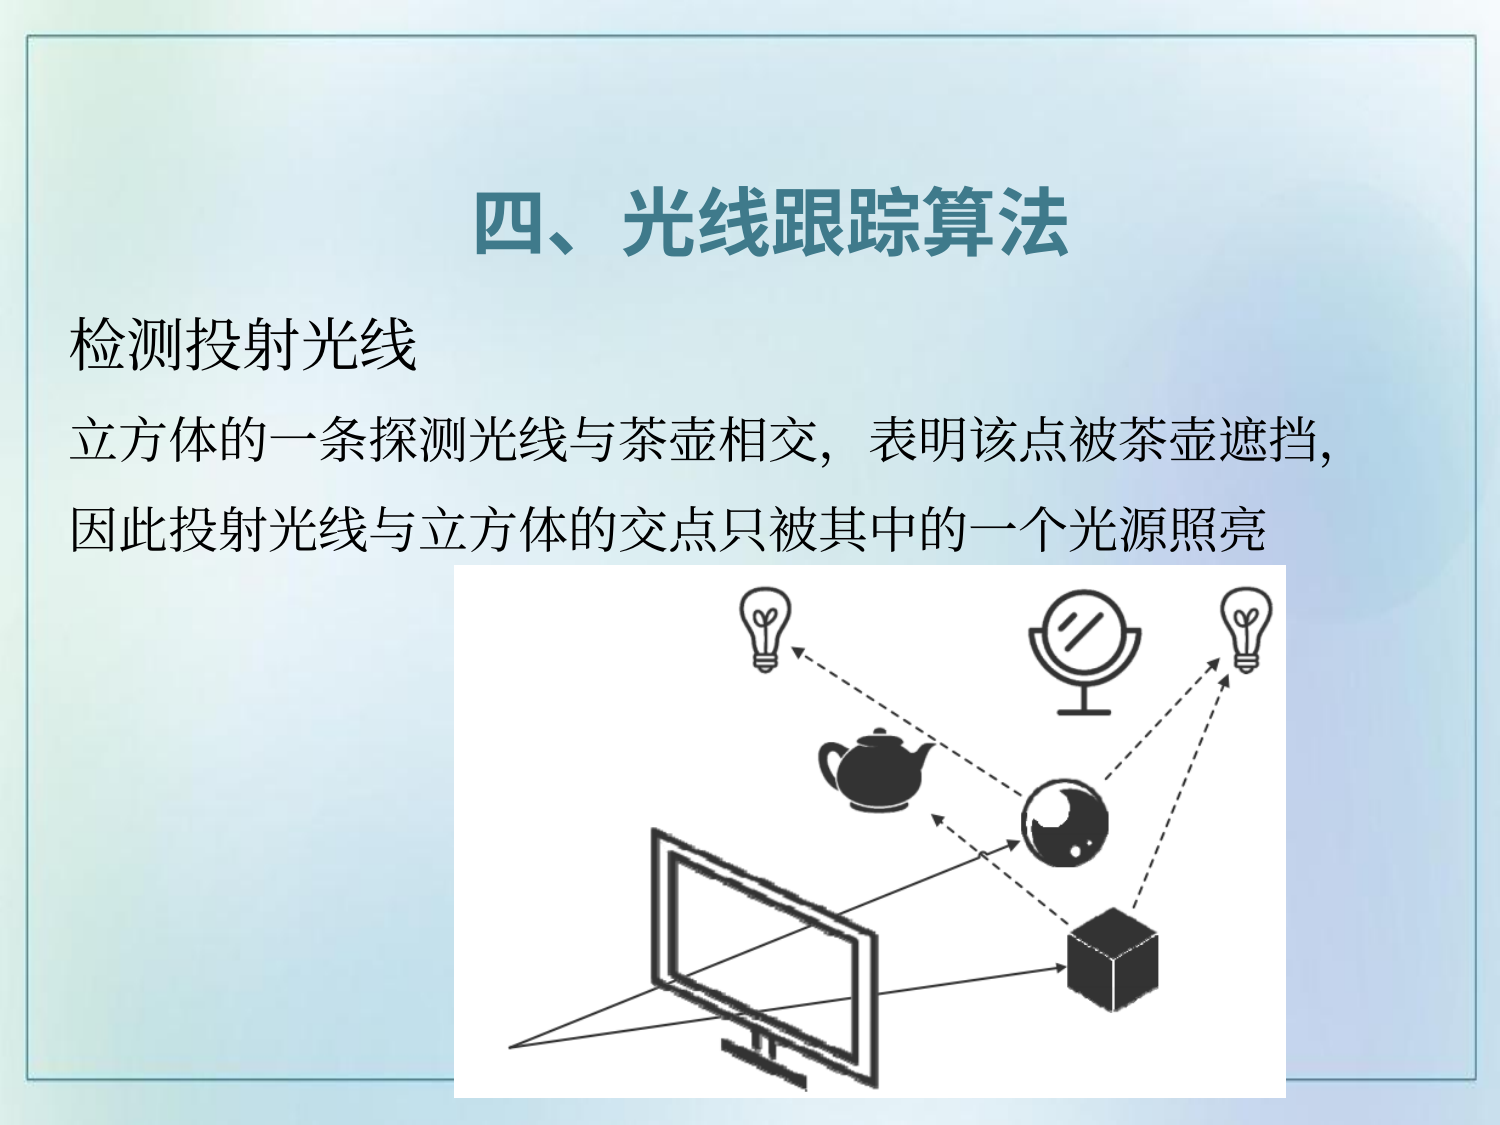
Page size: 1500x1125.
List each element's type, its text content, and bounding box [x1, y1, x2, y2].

picture [0, 0, 1500, 1125]
title 四、光线跟踪算法 [272, 109, 1270, 313]
list 检测投射光线 立方体的一条探测光线与茶壶相交，表明该点被茶壶遮挡，因此投射光线与立方体的交点只被其中的一个光源照亮 [52, 266, 1400, 919]
